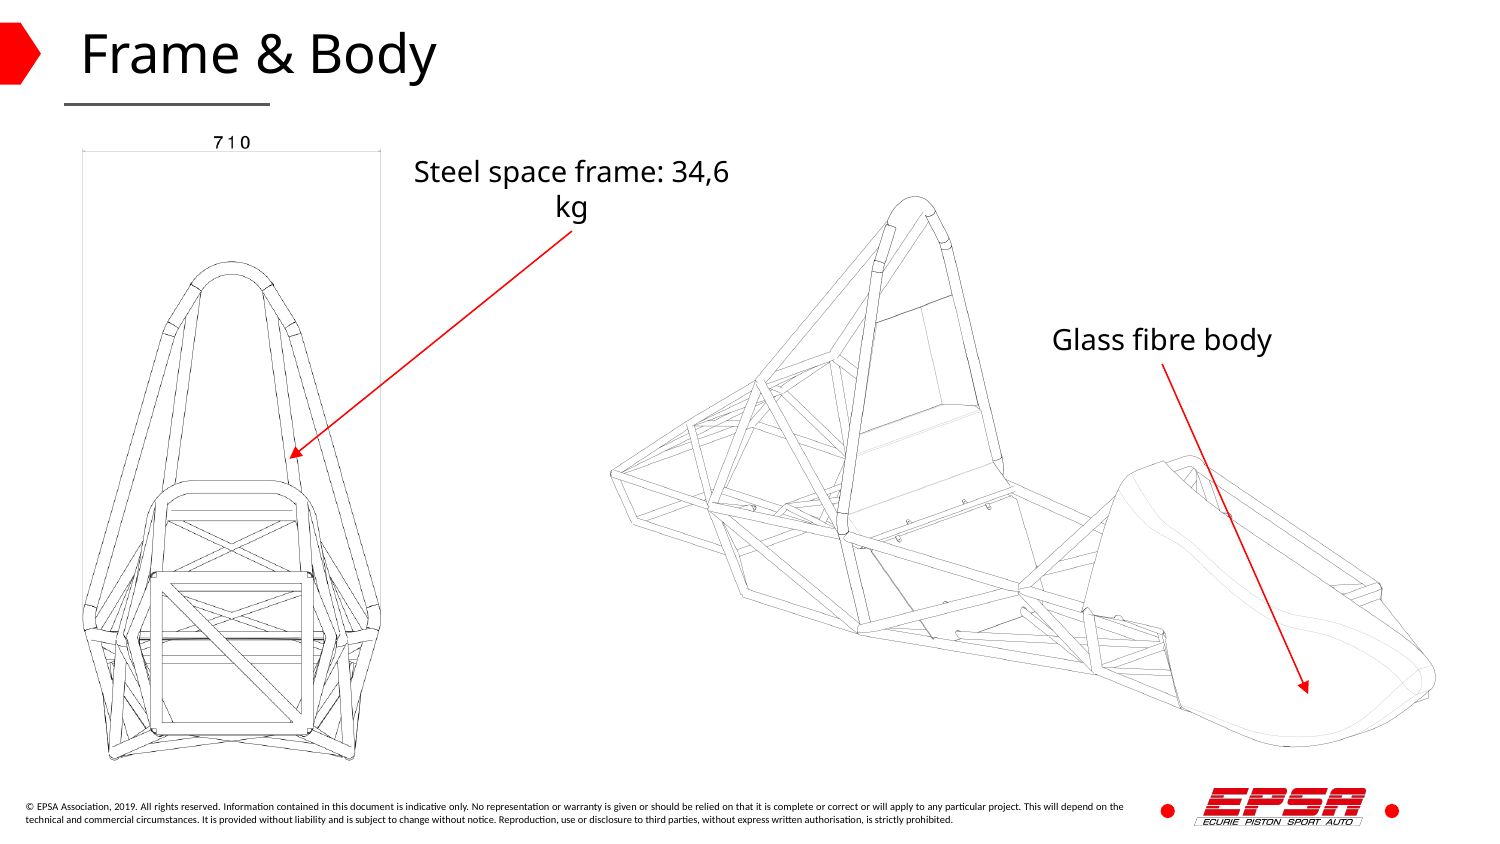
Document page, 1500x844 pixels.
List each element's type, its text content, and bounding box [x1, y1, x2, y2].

text_box Steel space frame: 34,6 kg [452, 146, 750, 232]
picture [596, 167, 1454, 774]
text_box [1161, 364, 1309, 695]
picture [1194, 788, 1366, 826]
title Frame & Body [72, 21, 1442, 90]
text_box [289, 196, 573, 460]
picture [27, 84, 447, 772]
